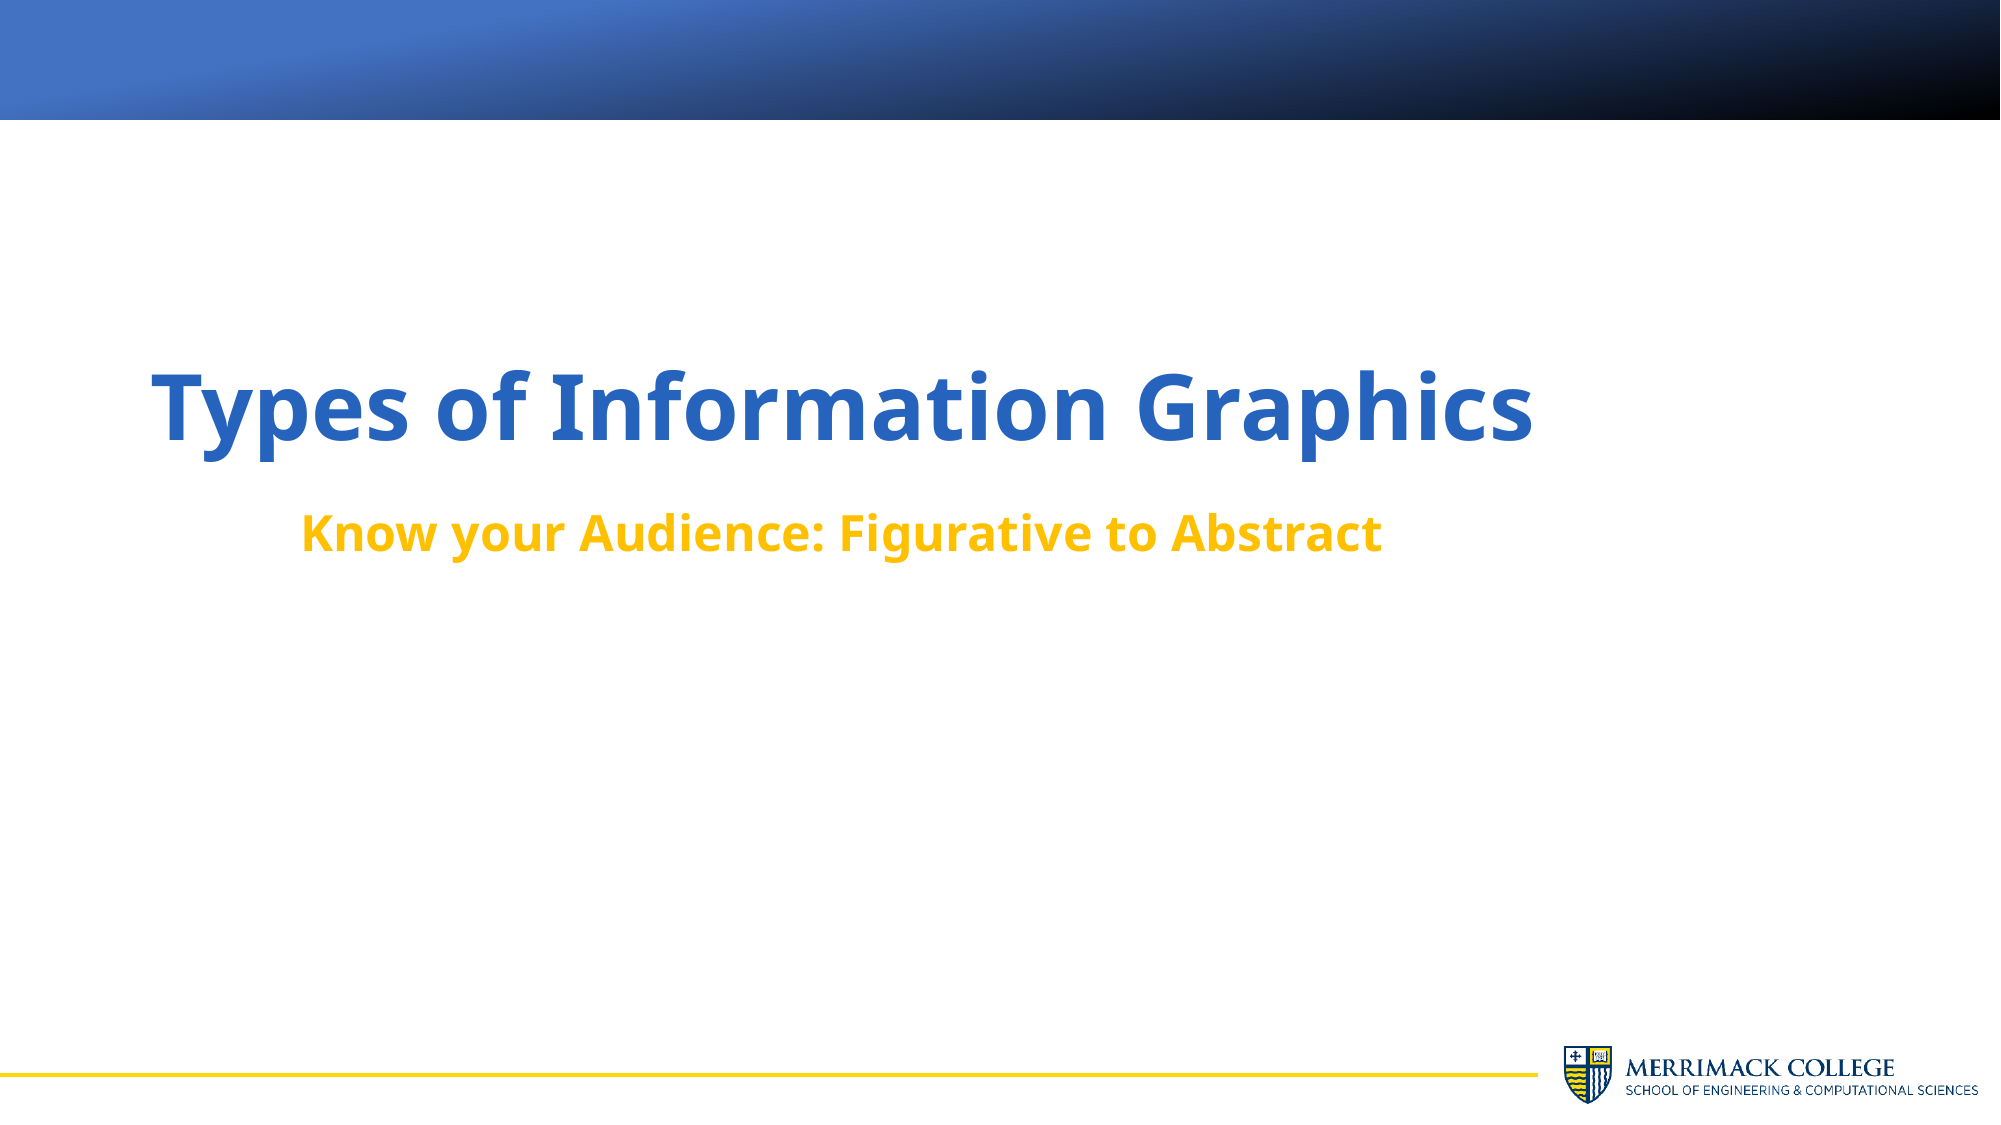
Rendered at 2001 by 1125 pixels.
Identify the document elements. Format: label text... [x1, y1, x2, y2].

text_box Know your Audience: Figurative to Abstract [300, 501, 1700, 562]
text_box Types of Information Graphics [150, 348, 1850, 460]
picture [0, 0, 2000, 120]
picture [1562, 1044, 1978, 1105]
